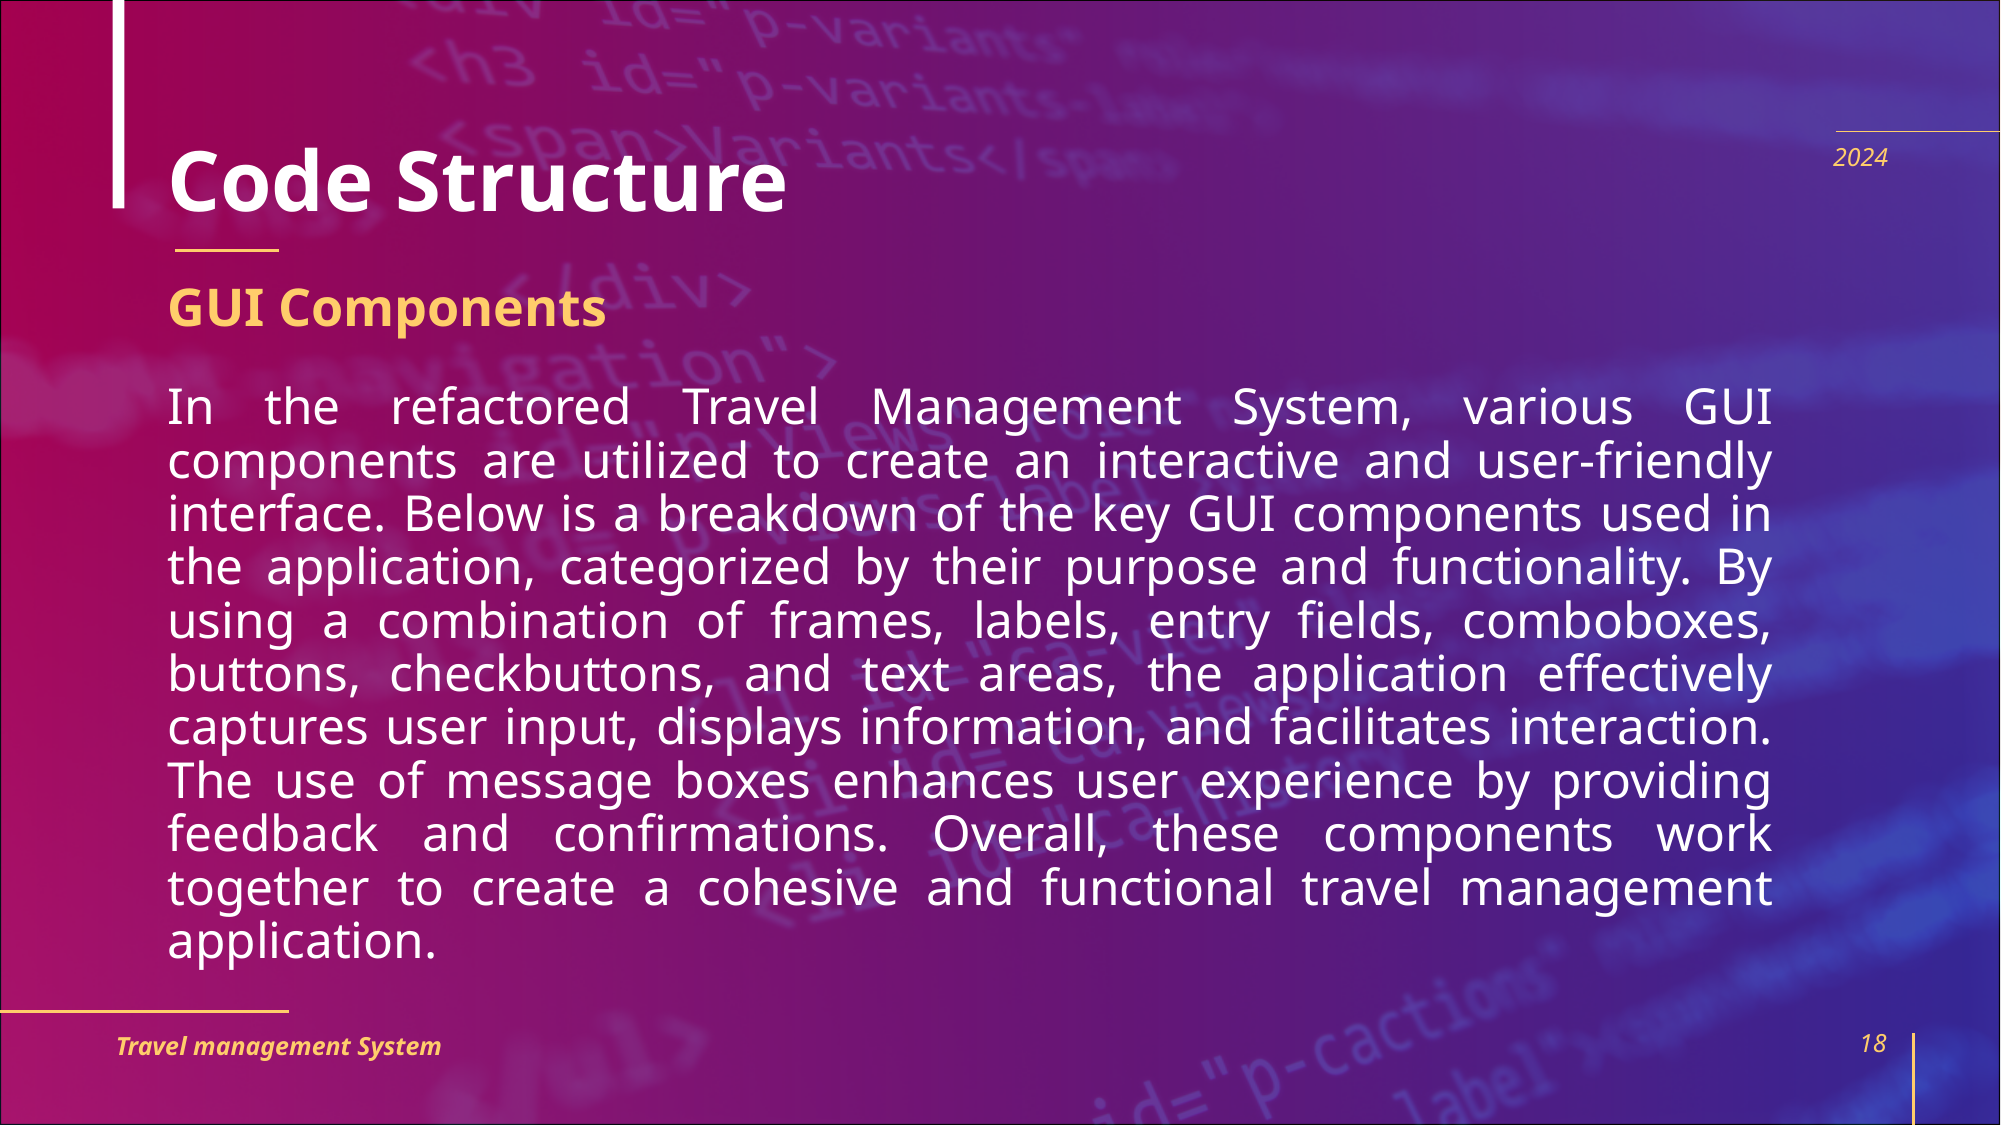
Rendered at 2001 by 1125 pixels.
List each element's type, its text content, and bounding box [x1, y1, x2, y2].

subtitle GUI Components [152, 273, 1789, 374]
title Code Structure [152, 75, 1789, 273]
list In the refactored Travel Management System, various GUI components are utilized to create an interactive and user-friendly interface. Below is a breakdown of the key GUI components used in the application, categorized by their purpose and functionality. By using a combination of frames, labels, entry fields, comboboxes, buttons, checkbuttons, and text areas, the application effectively captures user input, displays information, and facilitates interaction. The use of message boxes enhances user experience by providing feedback and confirmations. Overall, these components work together to create a cohesive and functional travel management application. [152, 374, 1789, 982]
footer Travel management System [100, 1015, 636, 1075]
slide_number 18 [1451, 1015, 1902, 1075]
list 2024 [1818, 137, 1919, 192]
